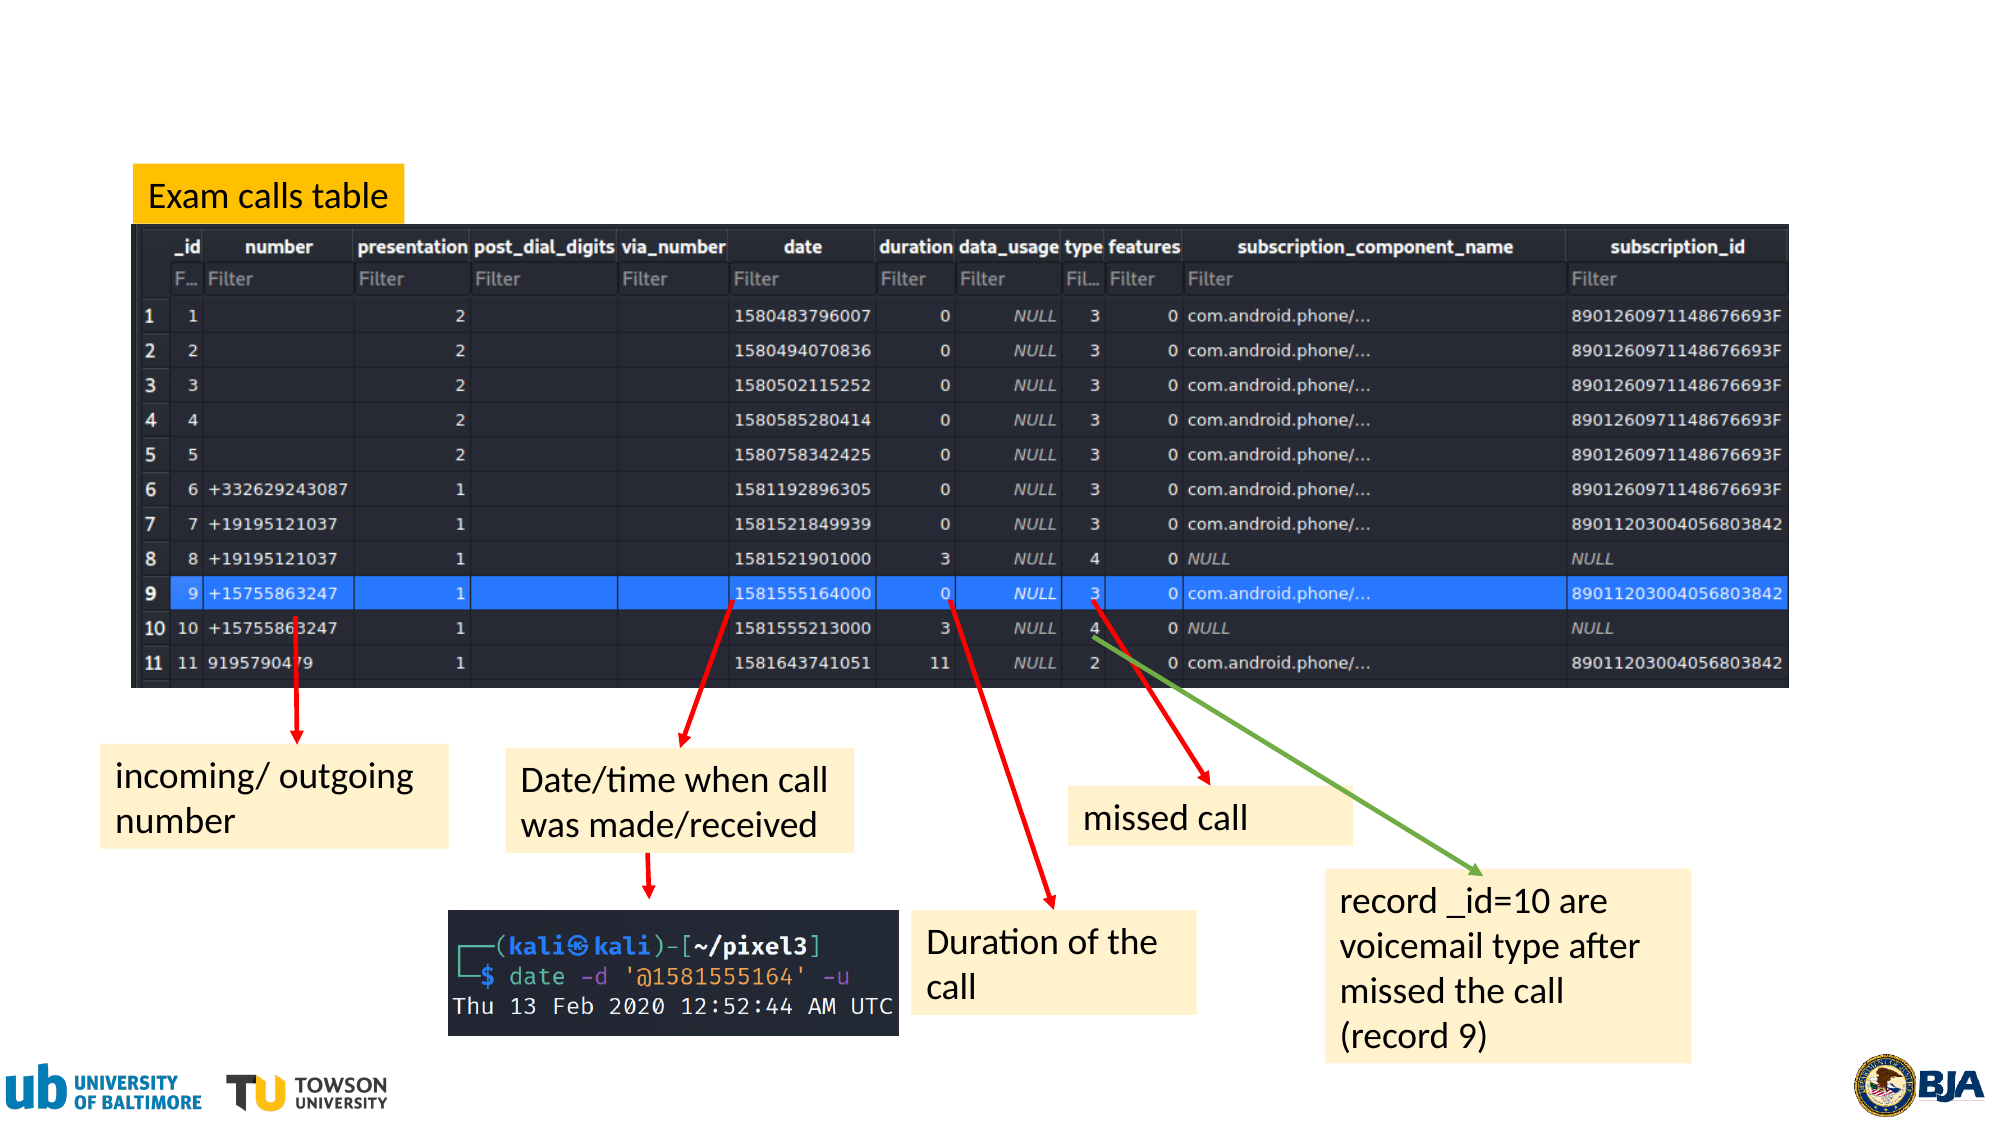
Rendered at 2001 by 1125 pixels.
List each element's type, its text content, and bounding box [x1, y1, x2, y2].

text_box Exam calls table [133, 163, 405, 224]
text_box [679, 599, 733, 749]
picture [1854, 1054, 1986, 1117]
picture [131, 224, 1789, 688]
text_box incoming/ outgoing number [100, 743, 449, 849]
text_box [949, 599, 1054, 911]
text_box missed call [1067, 785, 1092, 846]
picture [0, 1031, 407, 1125]
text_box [1092, 636, 1484, 877]
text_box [1092, 599, 1211, 636]
text_box record _id=10 are voicemail type after missed the call (record 9) [1324, 868, 1692, 1064]
text_box Date/time when call was made/received [505, 747, 855, 853]
picture [448, 910, 899, 1036]
text_box Duration of the call [911, 910, 1197, 1015]
